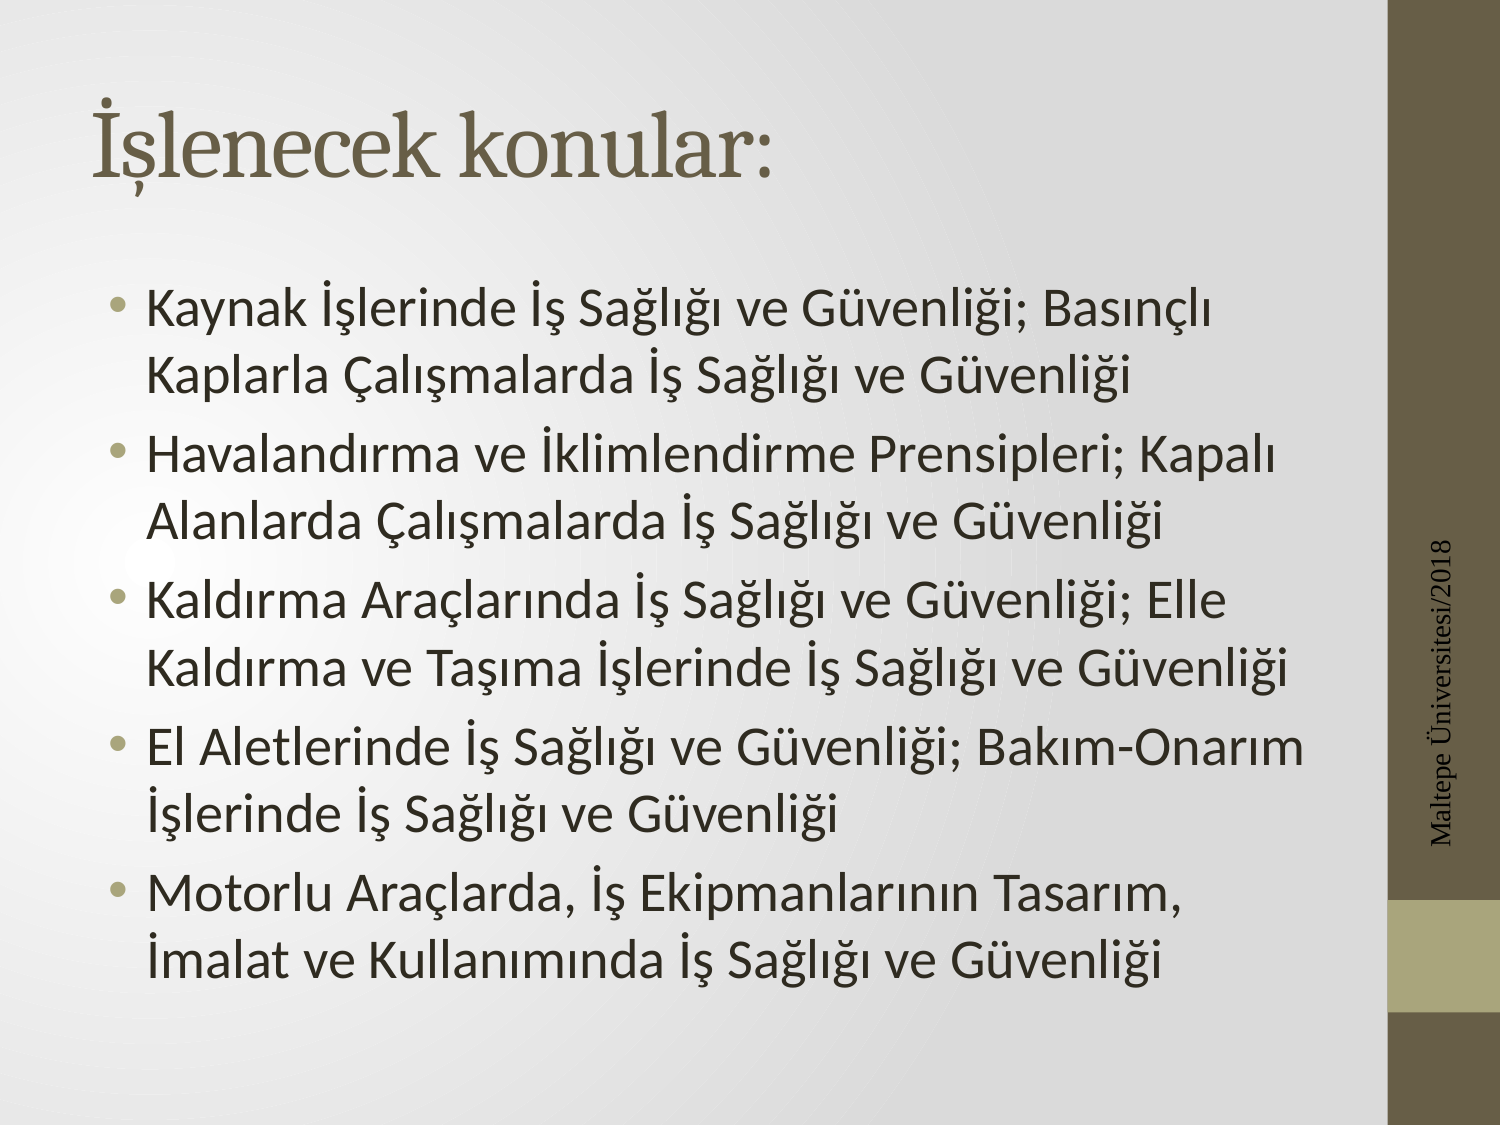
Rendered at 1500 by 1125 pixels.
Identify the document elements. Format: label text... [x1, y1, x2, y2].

list Kaynak İşlerinde İş Sağlığı ve Güvenliği; Basınçlı Kaplarla Çalışmalarda İş Sağlığı ve Güvenliği Havalandırma ve İklimlendirme Prensipleri; Kapalı Alanlarda Çalışmalarda İş Sağlığı ve Güvenliği Kaldırma Araçlarında İş Sağlığı ve Güvenliği; Elle Kaldırma ve Taşıma İşlerinde İş Sağlığı ve Güvenliği El Aletlerinde İş Sağlığı ve Güvenliği; Bakım-Onarım İşlerinde İş Sağlığı ve Güvenliği Motorlu Araçlarda, İş Ekipmanlarının Tasarım, İmalat ve Kullanımında İş Sağlığı ve Güvenliği [75, 262, 1325, 1050]
footer Maltepe Üniversitesi/2018 [1408, 500, 1469, 889]
title İşlenecek konular: [75, 45, 1325, 233]
